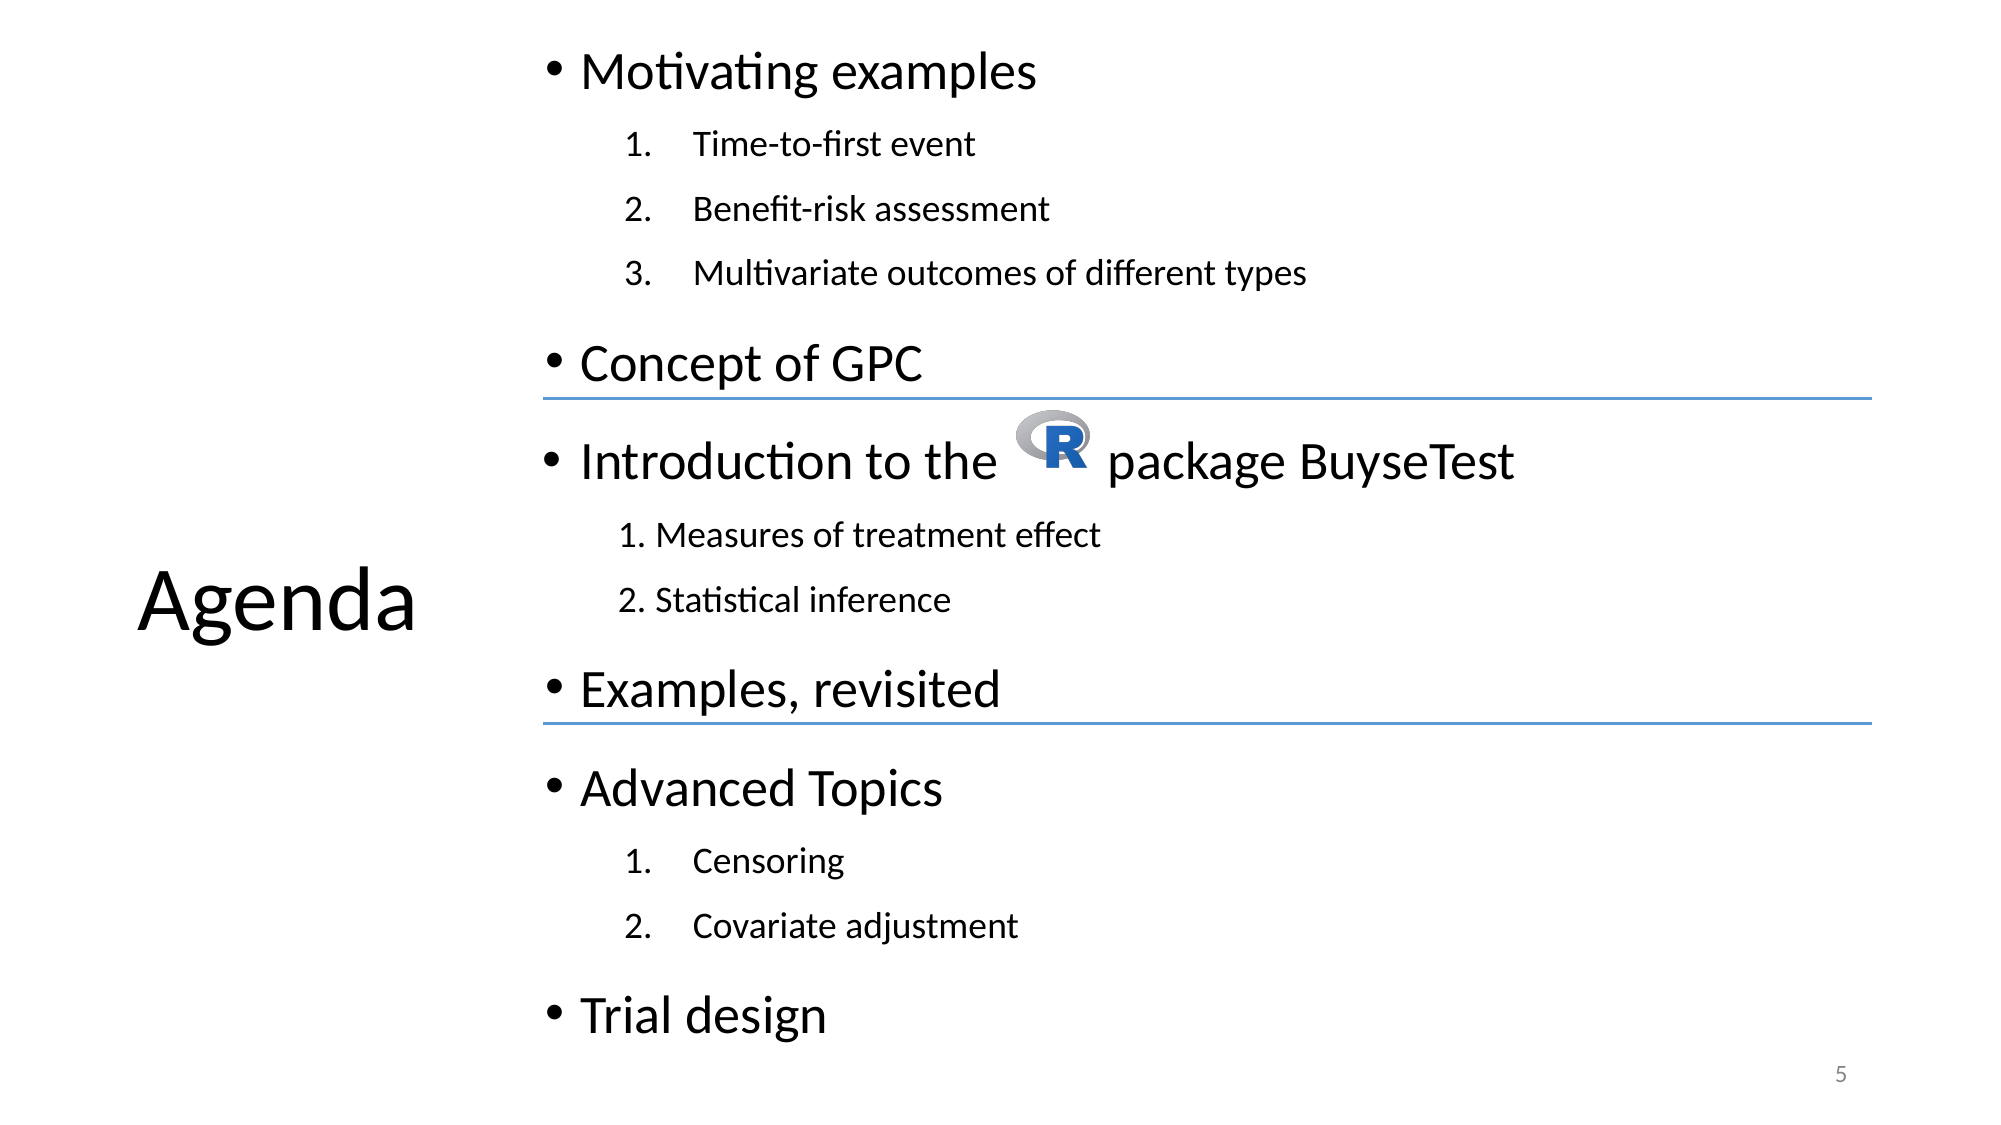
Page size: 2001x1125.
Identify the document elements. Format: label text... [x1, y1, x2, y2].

picture [1016, 410, 1090, 468]
list Motivating examples Time-to-first event Benefit-risk assessment Multivariate outcomes of different types Concept of GPC Introduction to the package BuyseTest Measures of treatment effect Statistical inference Examples, revisited Advanced Topics Censoring Covariate adjustment Trial design [527, 14, 1599, 1108]
slide_number ‹#› [1412, 1042, 1863, 1103]
title Agenda [60, 492, 496, 710]
